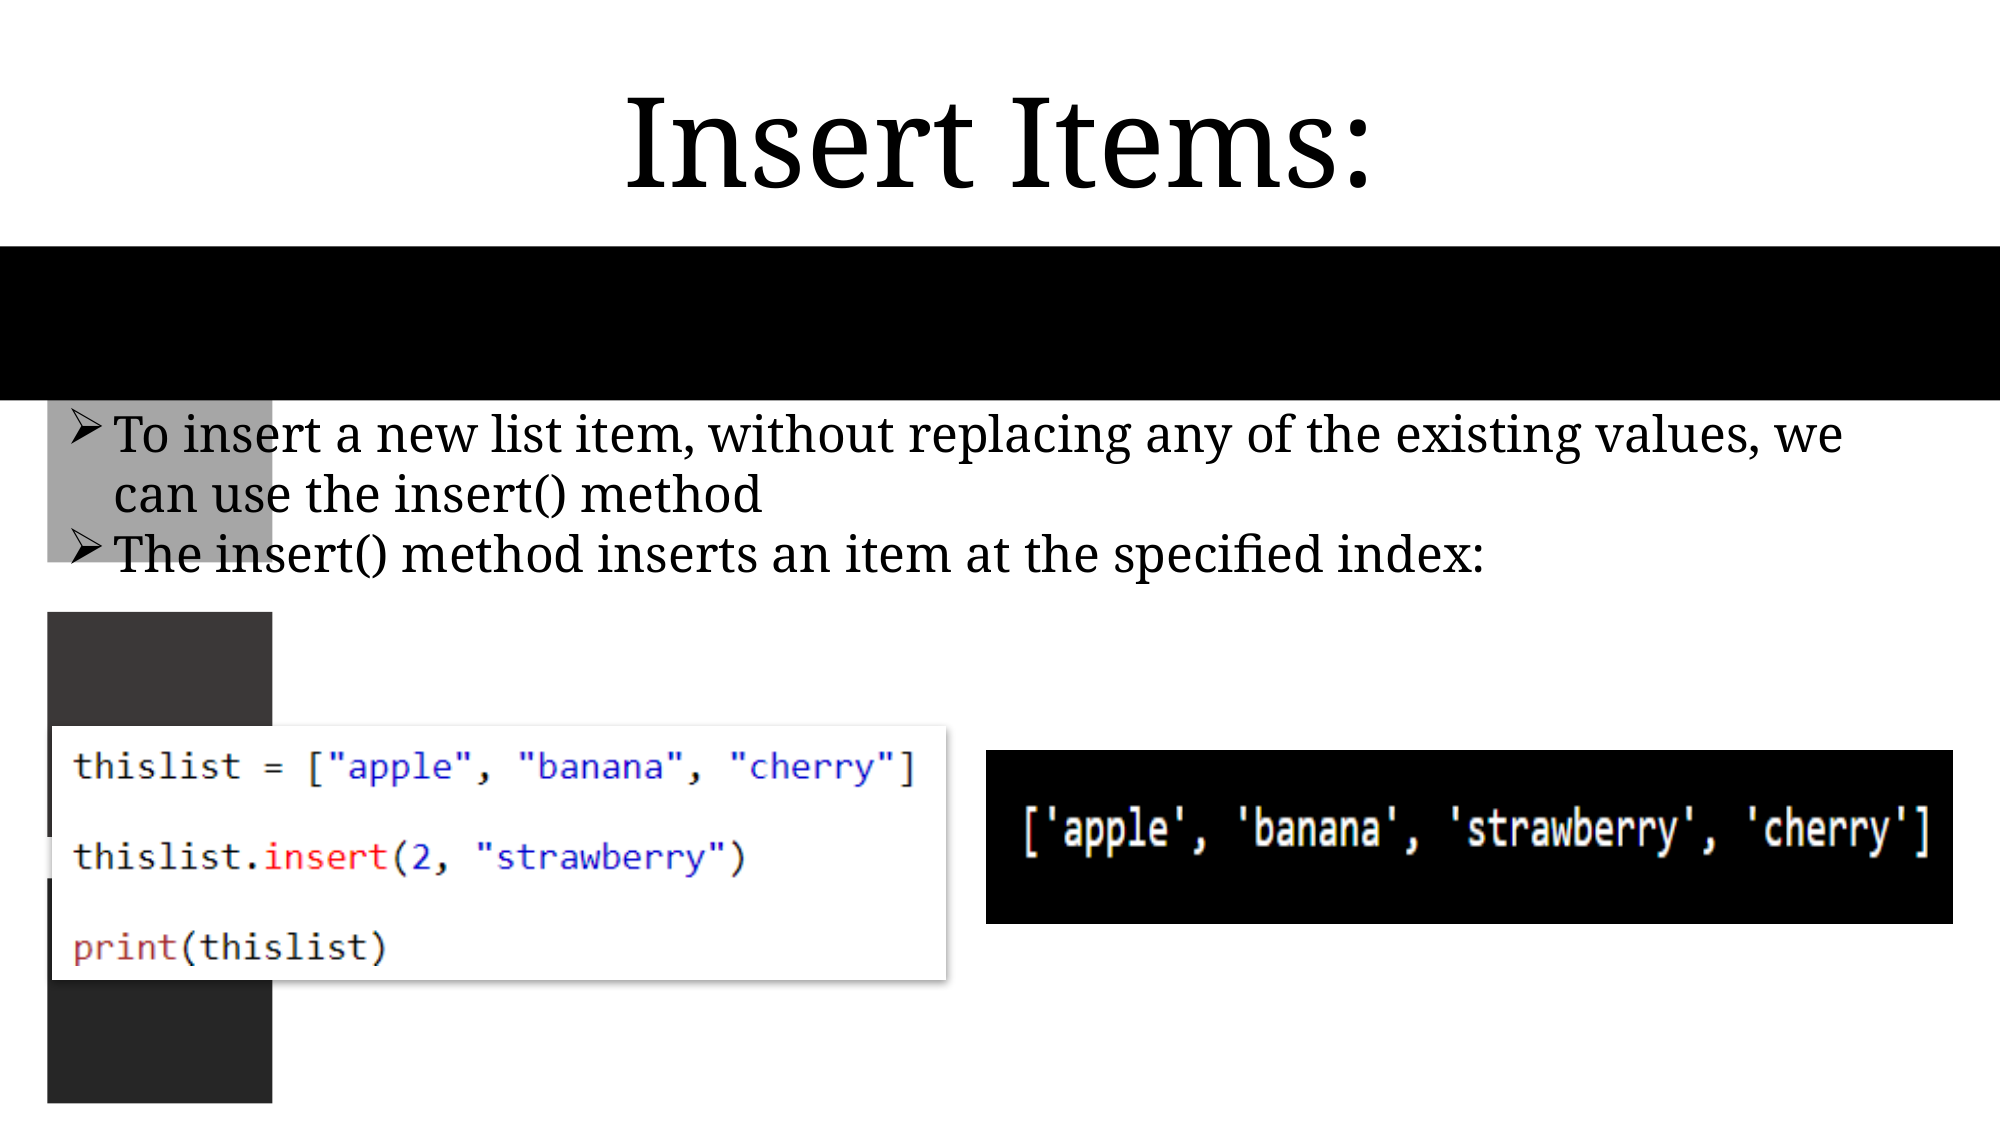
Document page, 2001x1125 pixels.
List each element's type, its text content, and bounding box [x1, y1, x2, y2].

text_box [46, 611, 273, 731]
picture [66, 740, 932, 966]
text_box [46, 982, 273, 1104]
text_box [46, 401, 52, 563]
picture [986, 750, 1953, 924]
text_box Insert Items: [0, 55, 2000, 220]
text_box [0, 245, 2000, 401]
text_box To insert a new list item, without replacing any of the existing values, we can use the insert() method The insert() method inserts an item at the specified index: [52, 395, 1948, 590]
